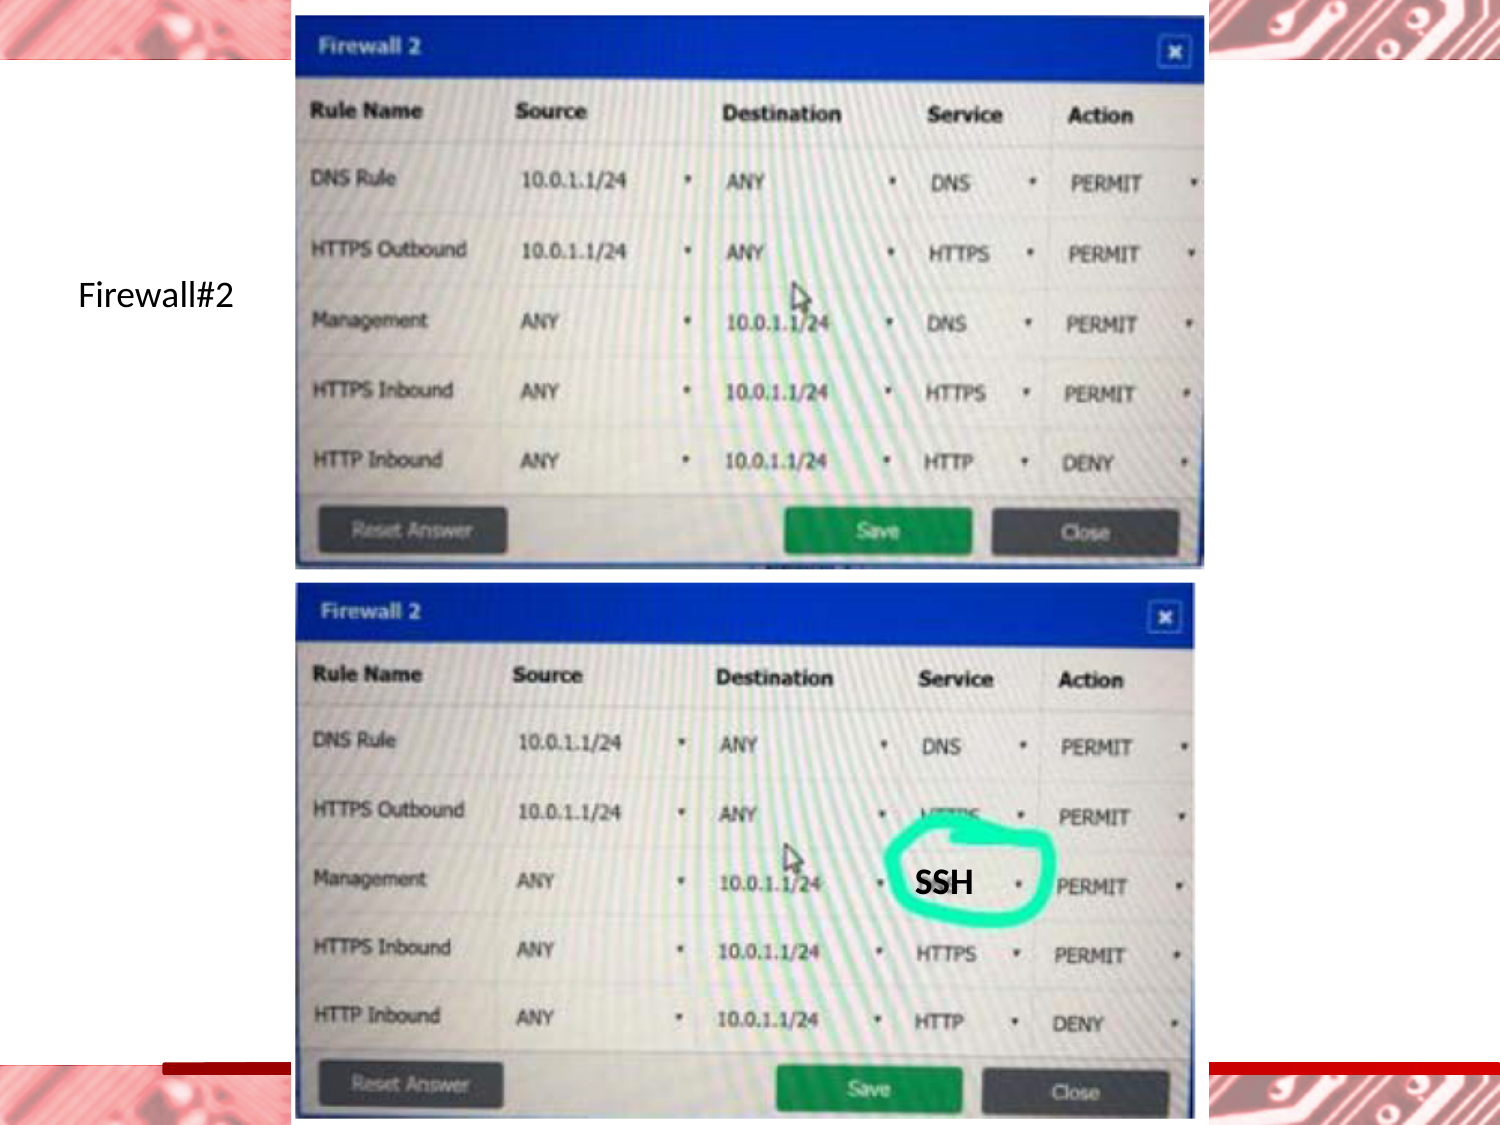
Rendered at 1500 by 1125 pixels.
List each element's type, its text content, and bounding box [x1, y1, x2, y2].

picture [291, 0, 1209, 1125]
text_box Firewall#2 [63, 262, 250, 323]
